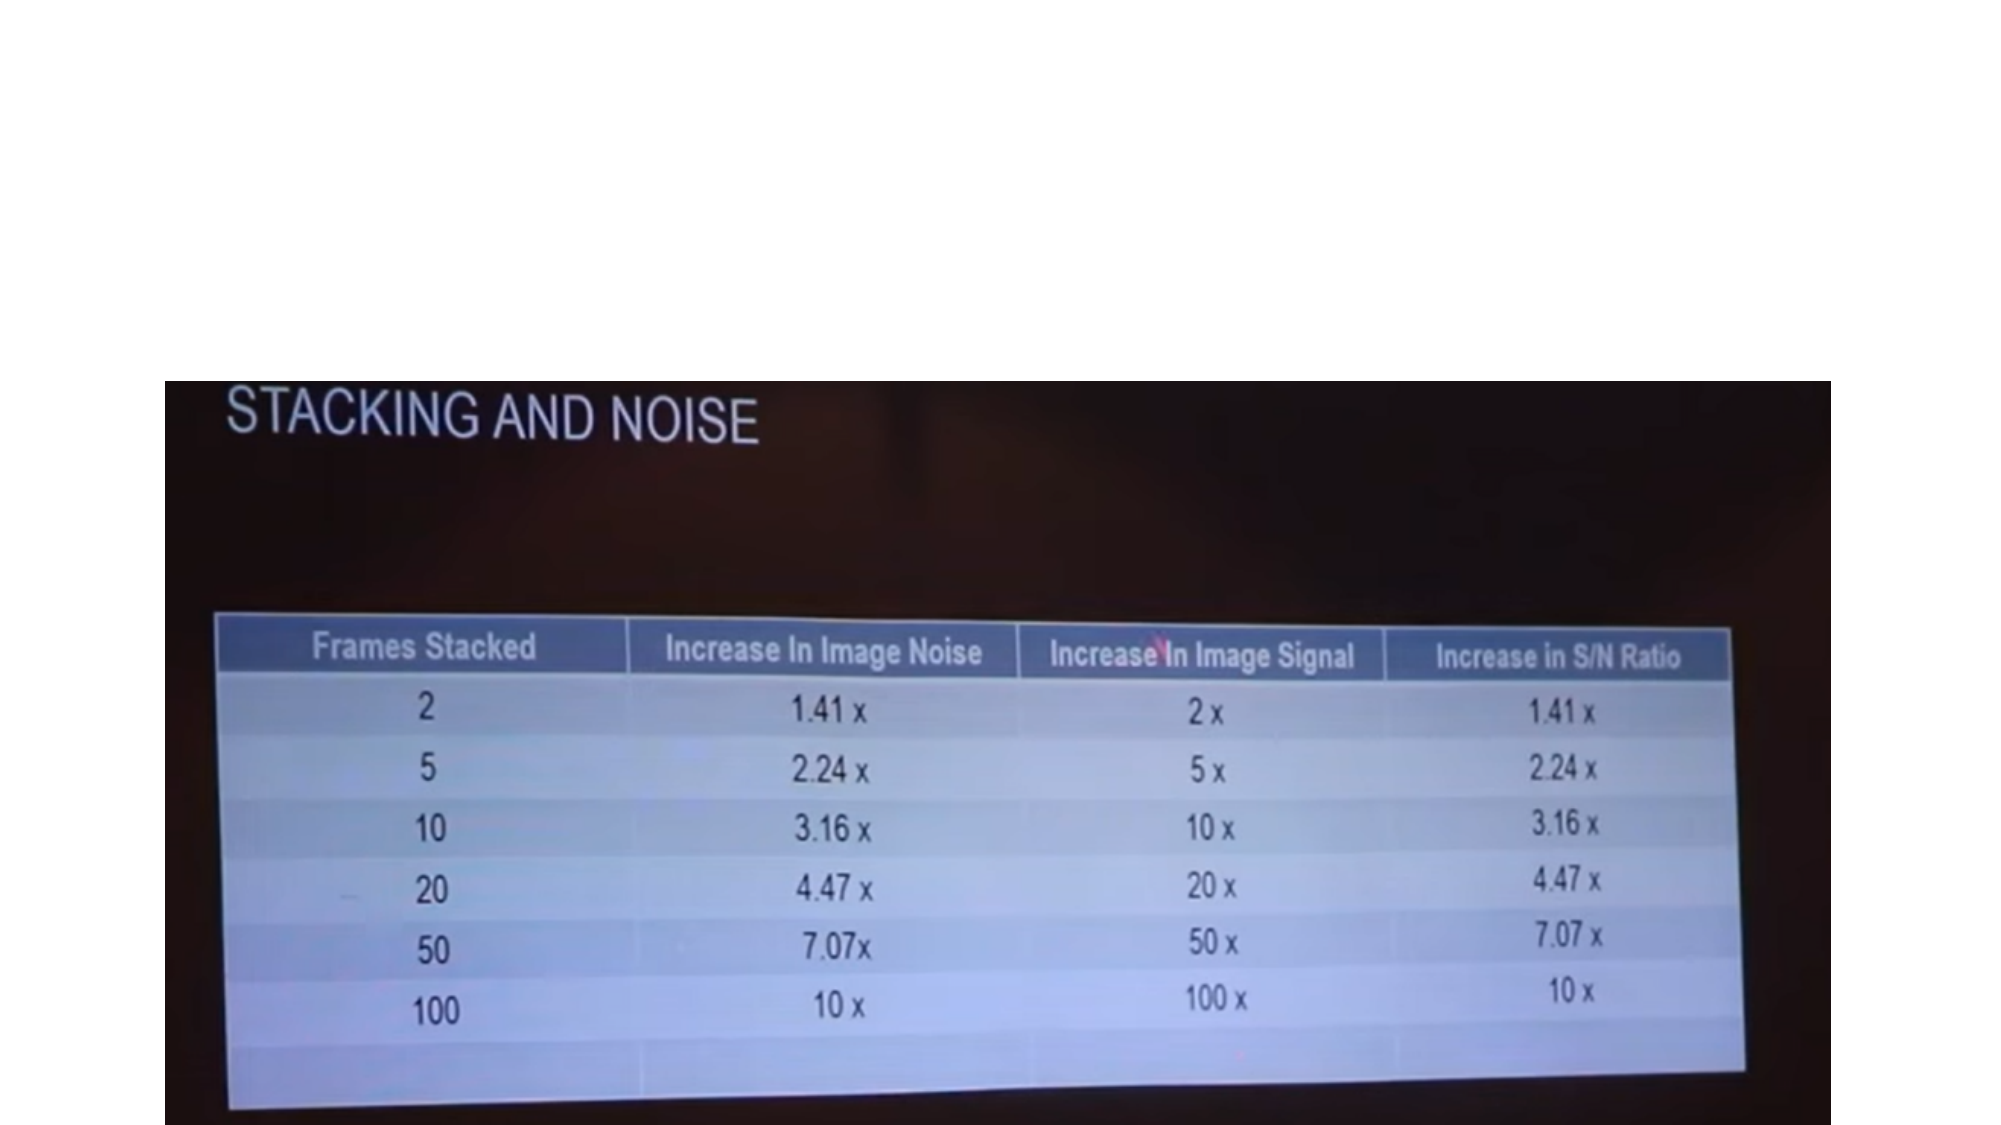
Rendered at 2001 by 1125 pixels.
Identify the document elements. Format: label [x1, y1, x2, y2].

picture [164, 381, 1831, 1125]
